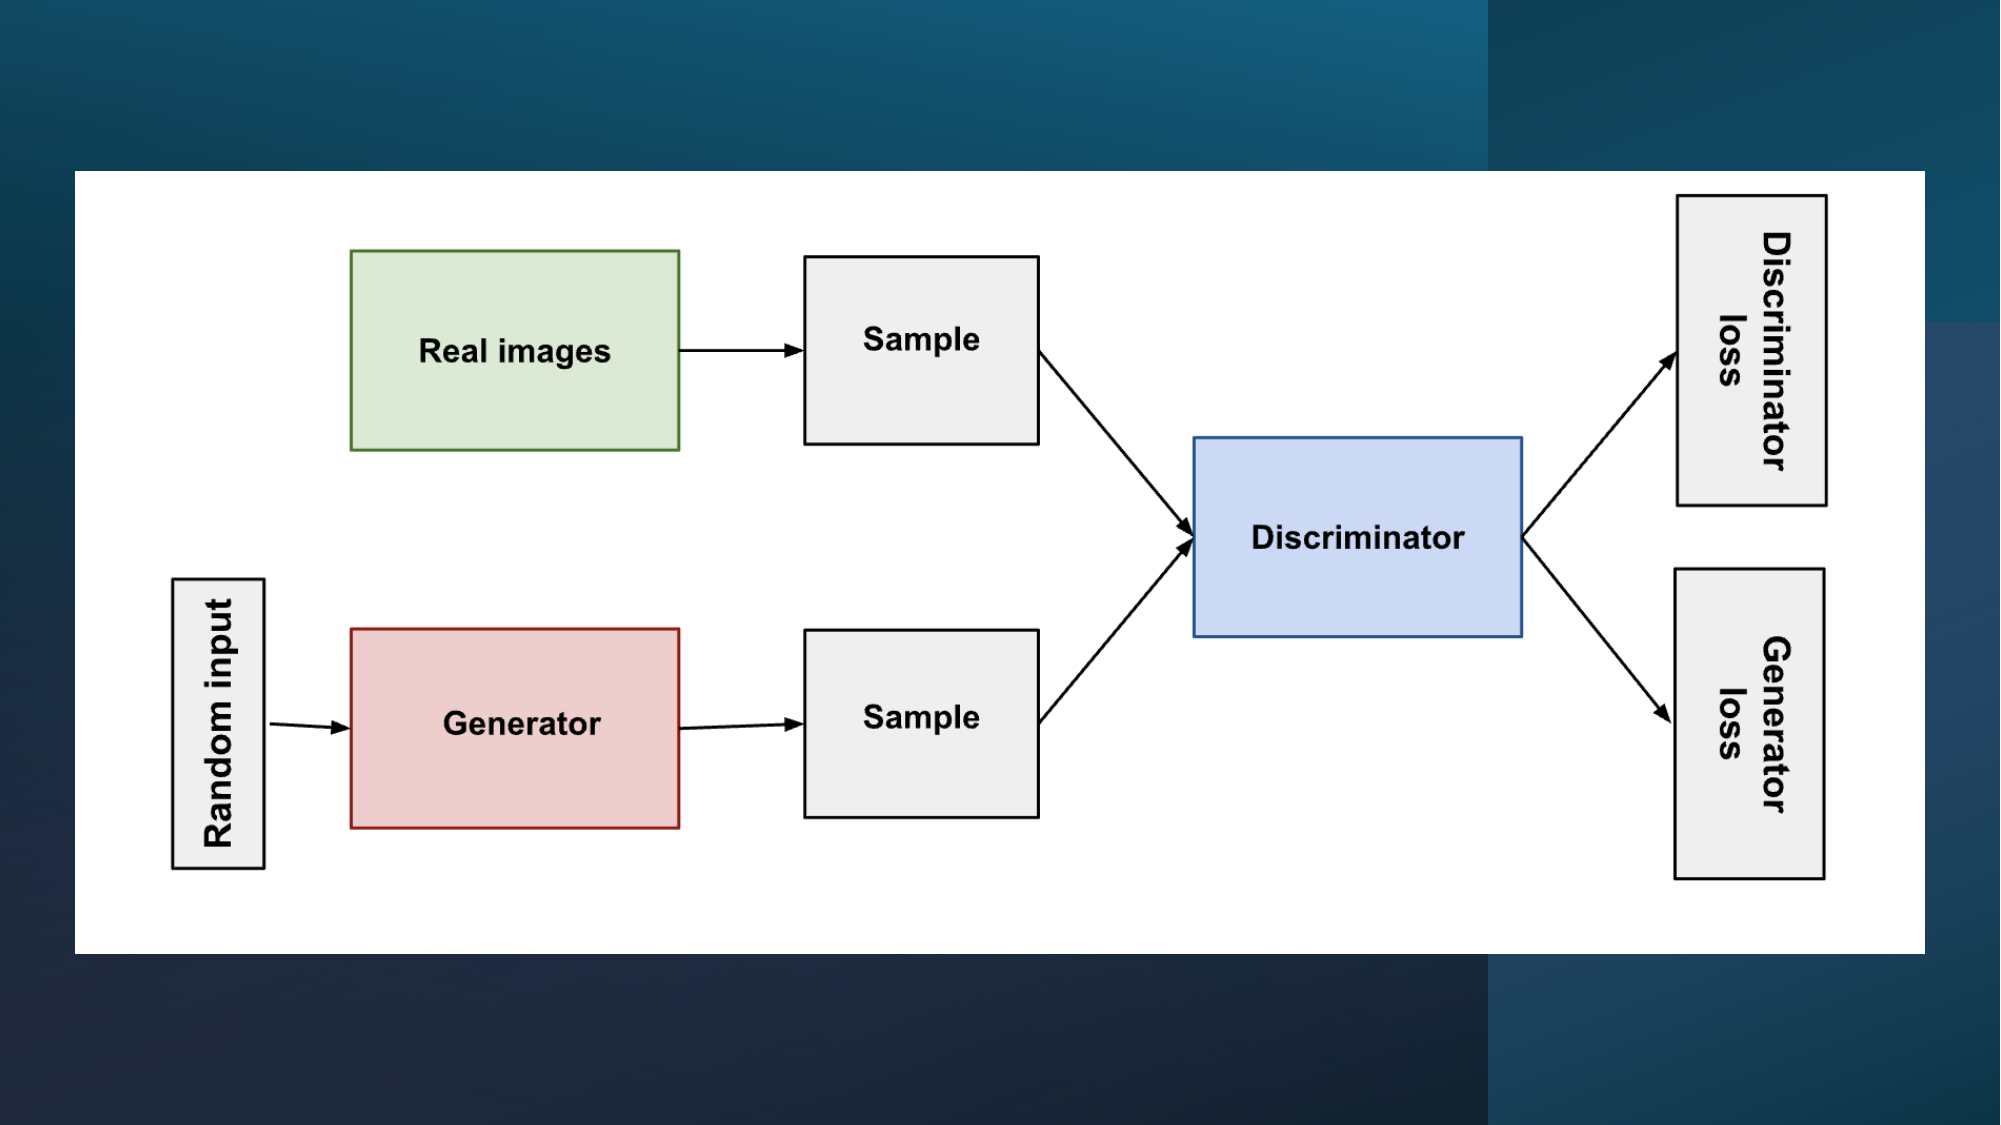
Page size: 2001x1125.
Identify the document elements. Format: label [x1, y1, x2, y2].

text_box [0, 321, 2000, 1125]
text_box [1489, 0, 2000, 321]
text_box [0, 0, 1489, 321]
picture [74, 171, 1926, 954]
